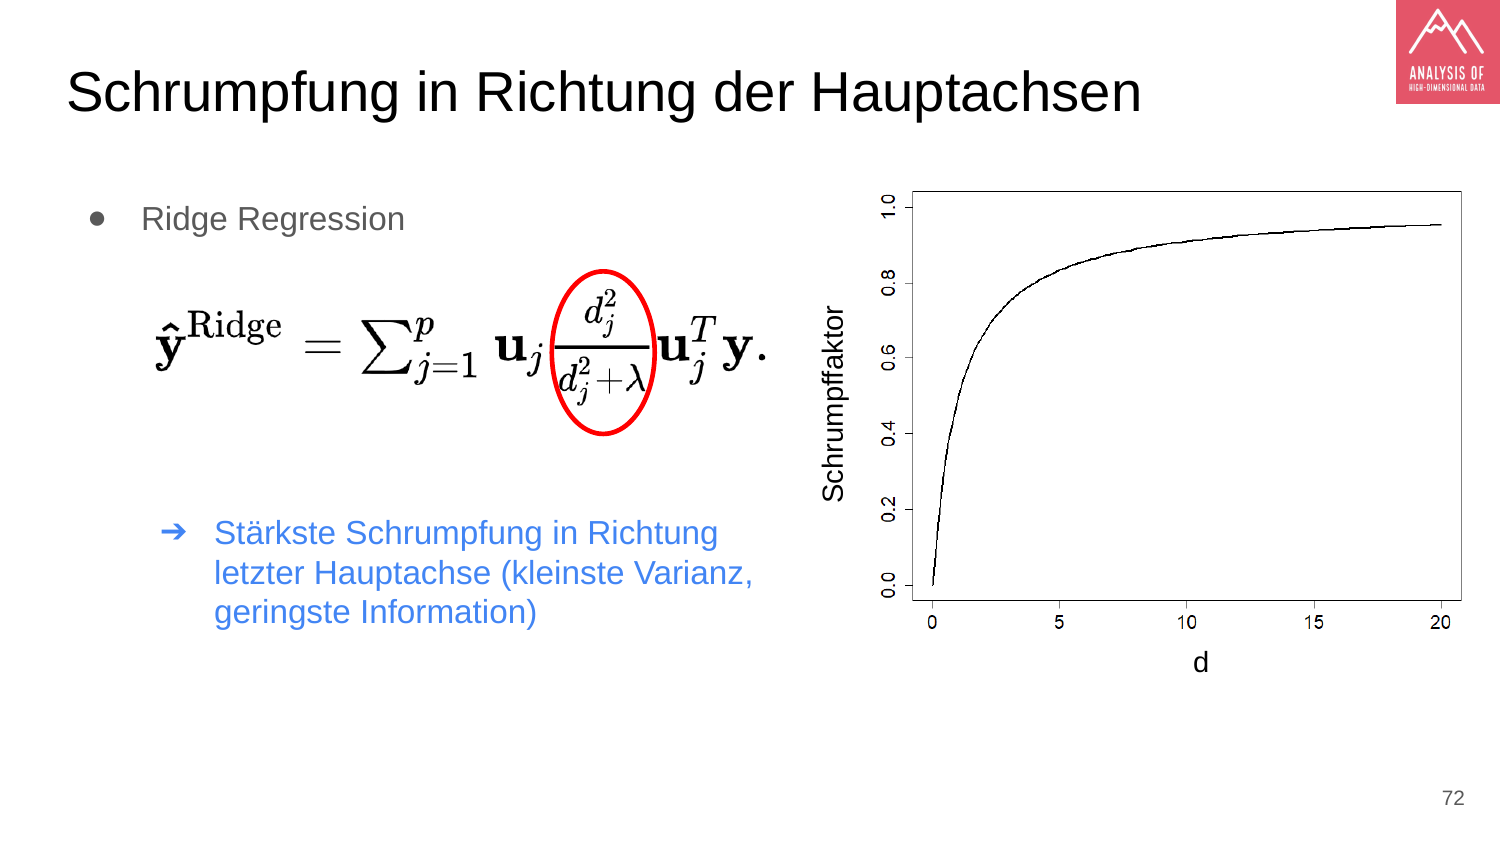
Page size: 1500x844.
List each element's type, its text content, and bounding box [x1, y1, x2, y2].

list Ridge Regression [51, 162, 1449, 750]
slide_number ‹#› [1389, 764, 1480, 830]
picture [1396, 0, 1500, 104]
title Schrumpfung in Richtung der Hauptachsen [51, 40, 1449, 135]
text_box [572, 418, 634, 434]
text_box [798, 182, 1474, 640]
text_box [579, 271, 628, 281]
text_box Stärkste Schrumpfung in Richtung letzter Hauptachse (kleinste Varianz, geringste Information) [124, 495, 797, 646]
picture [153, 282, 770, 409]
text_box d [1178, 647, 1238, 694]
